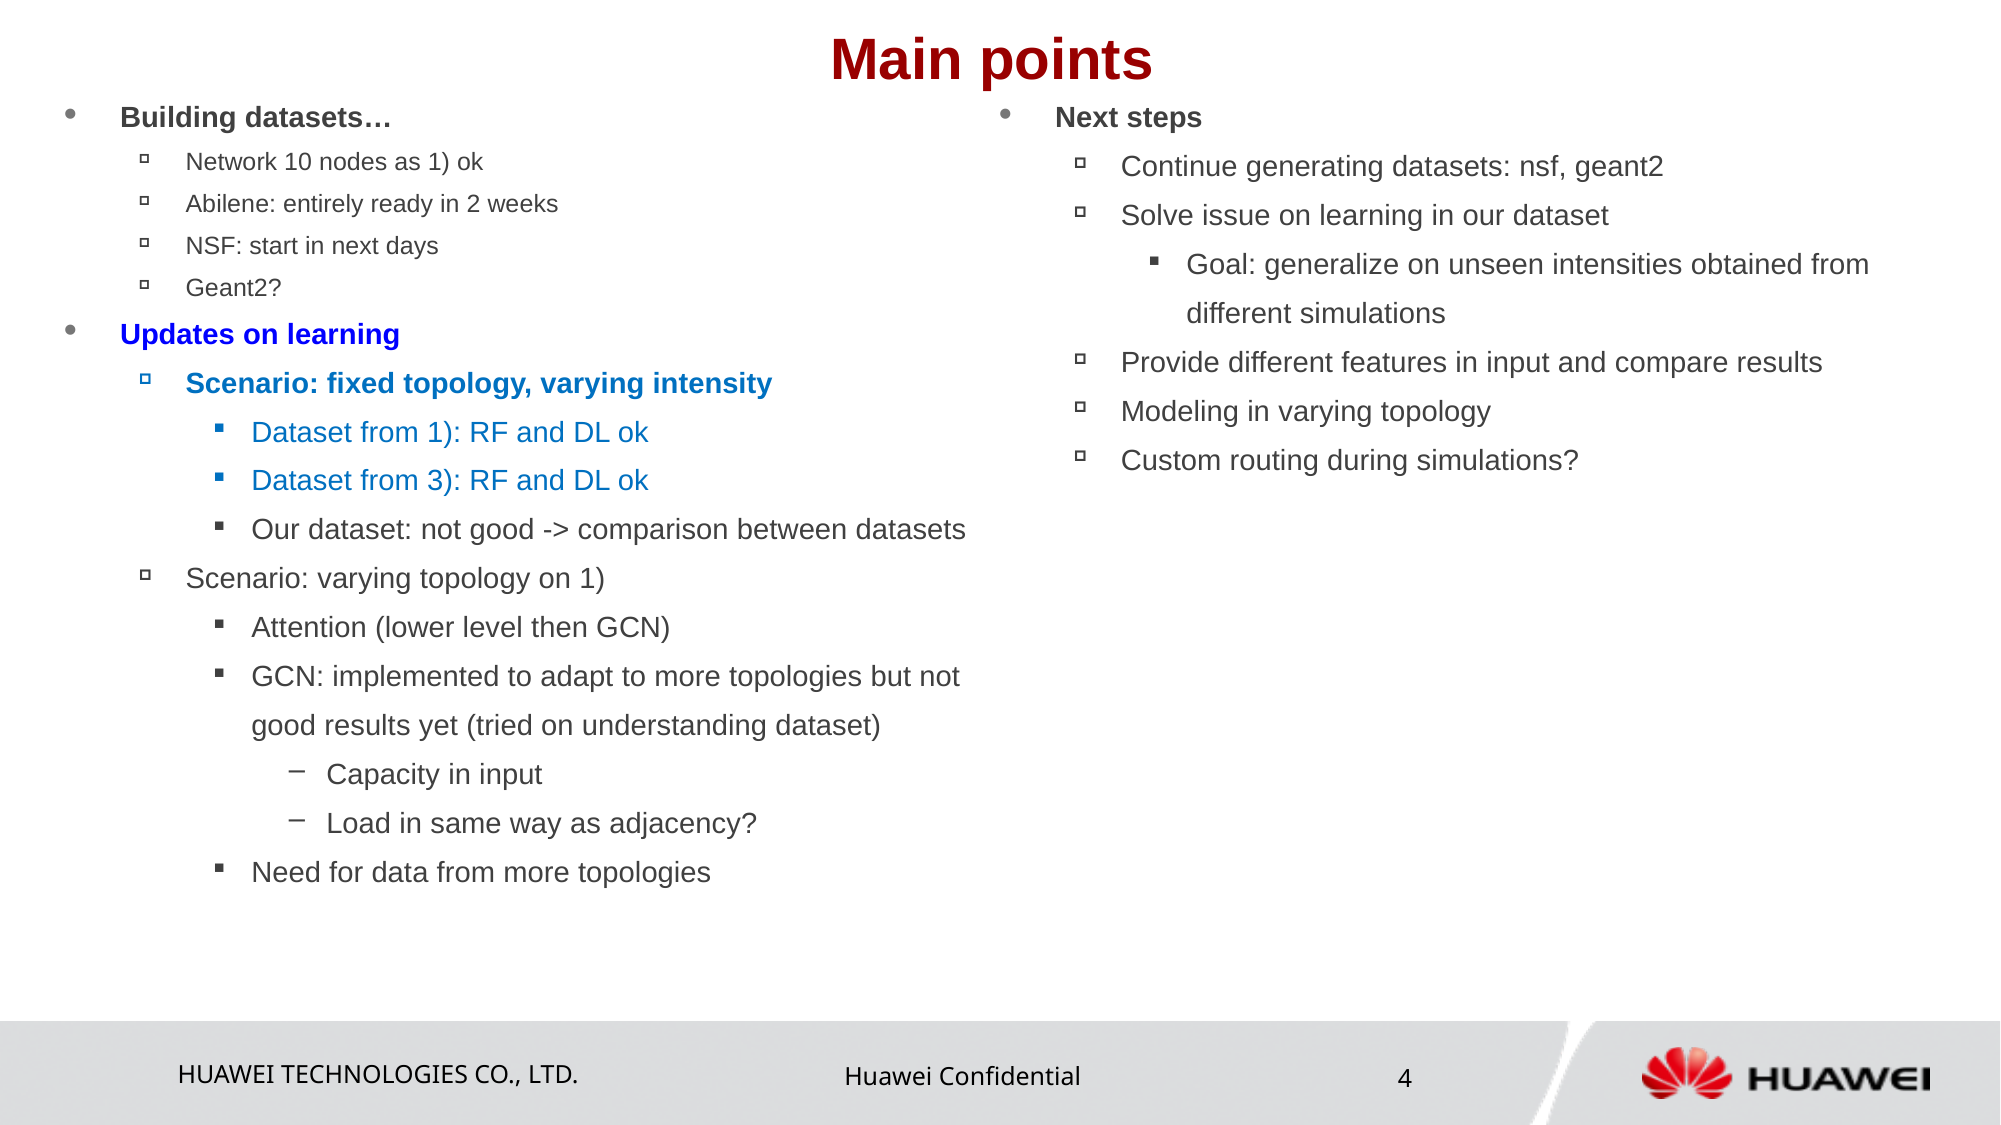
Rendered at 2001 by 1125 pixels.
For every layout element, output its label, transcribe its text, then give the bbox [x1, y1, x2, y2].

text_box [84, 444, 1880, 486]
list Building datasets… Network 10 nodes as 1) ok Abilene: entirely ready in 2 weeks NSF: start in next days Geant2? Updates on learning Scenario: fixed topology, varying intensity Dataset from 1): RF and DL ok Dataset from 3): RF and DL ok Our dataset: not good -> comparison between datasets Scenario: varying topology on 1) Attention (lower level then GCN) GCN: implemented to adapt to more topologies but not good results yet (tried on understanding dataset) Capacity in input Load in same way as adjacency? Need for data from more topologies Next steps Continue generating datasets: nsf, geant2 Solve issue on learning in our dataset Goal: generalize on unseen intensities obtained from different simulations Provide different features in input and compare results Modeling in varying topology Custom routing during simulations? [50, 78, 1948, 949]
title Main points [83, 12, 1915, 78]
picture [0, 1021, 2001, 1125]
